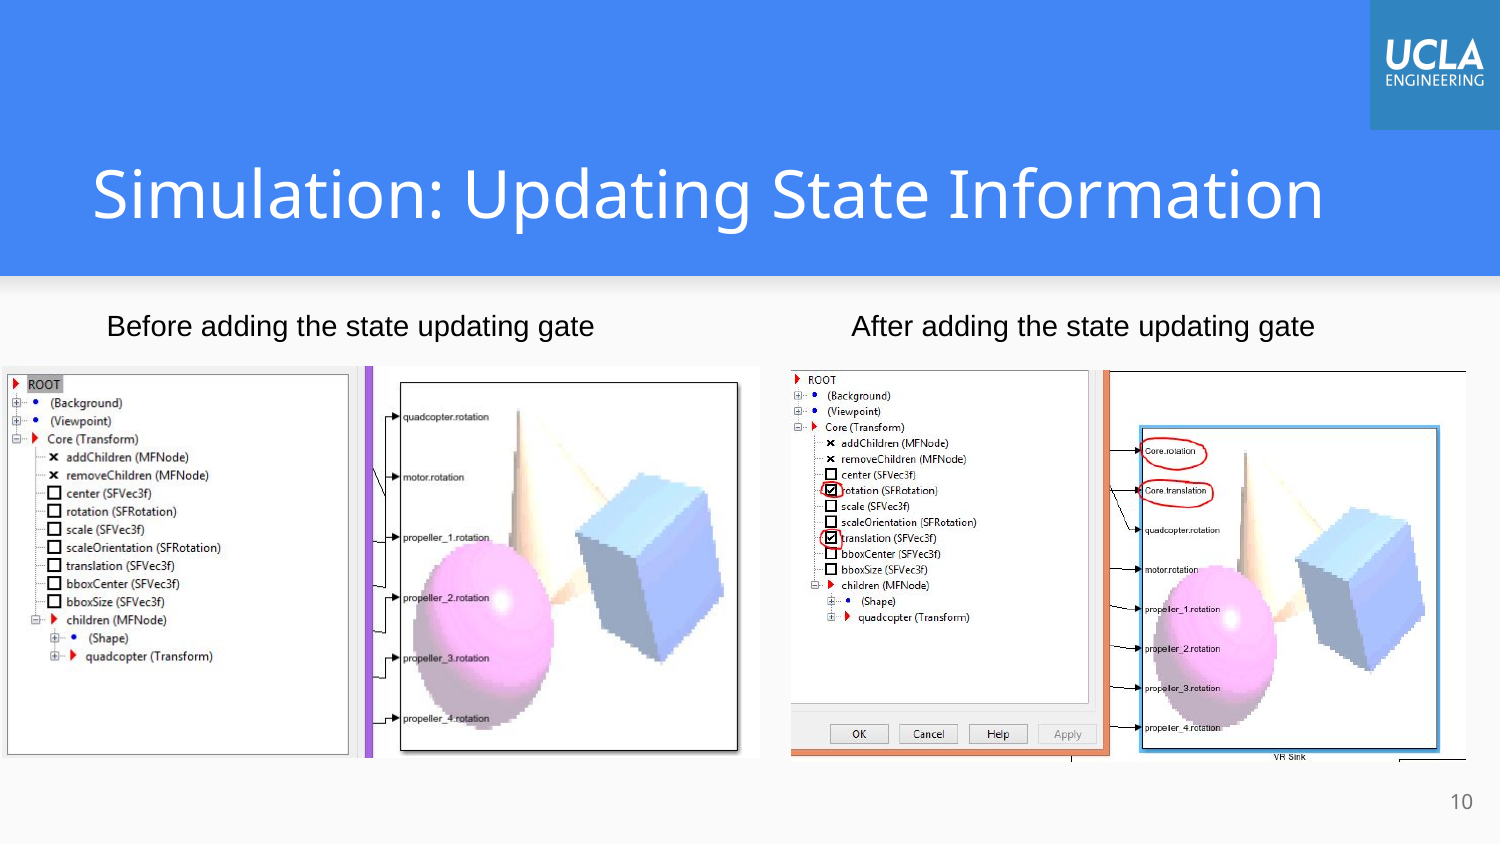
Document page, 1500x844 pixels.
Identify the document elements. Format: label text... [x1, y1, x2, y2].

picture [1369, 0, 1500, 130]
picture [790, 370, 1466, 763]
text_box After adding the state updating gate [836, 291, 1404, 368]
picture [2, 365, 760, 759]
slide_number ‹#› [1398, 770, 1489, 835]
text_box Before adding the state updating gate [91, 291, 659, 364]
title Simulation: Updating State Information [77, 121, 1427, 248]
